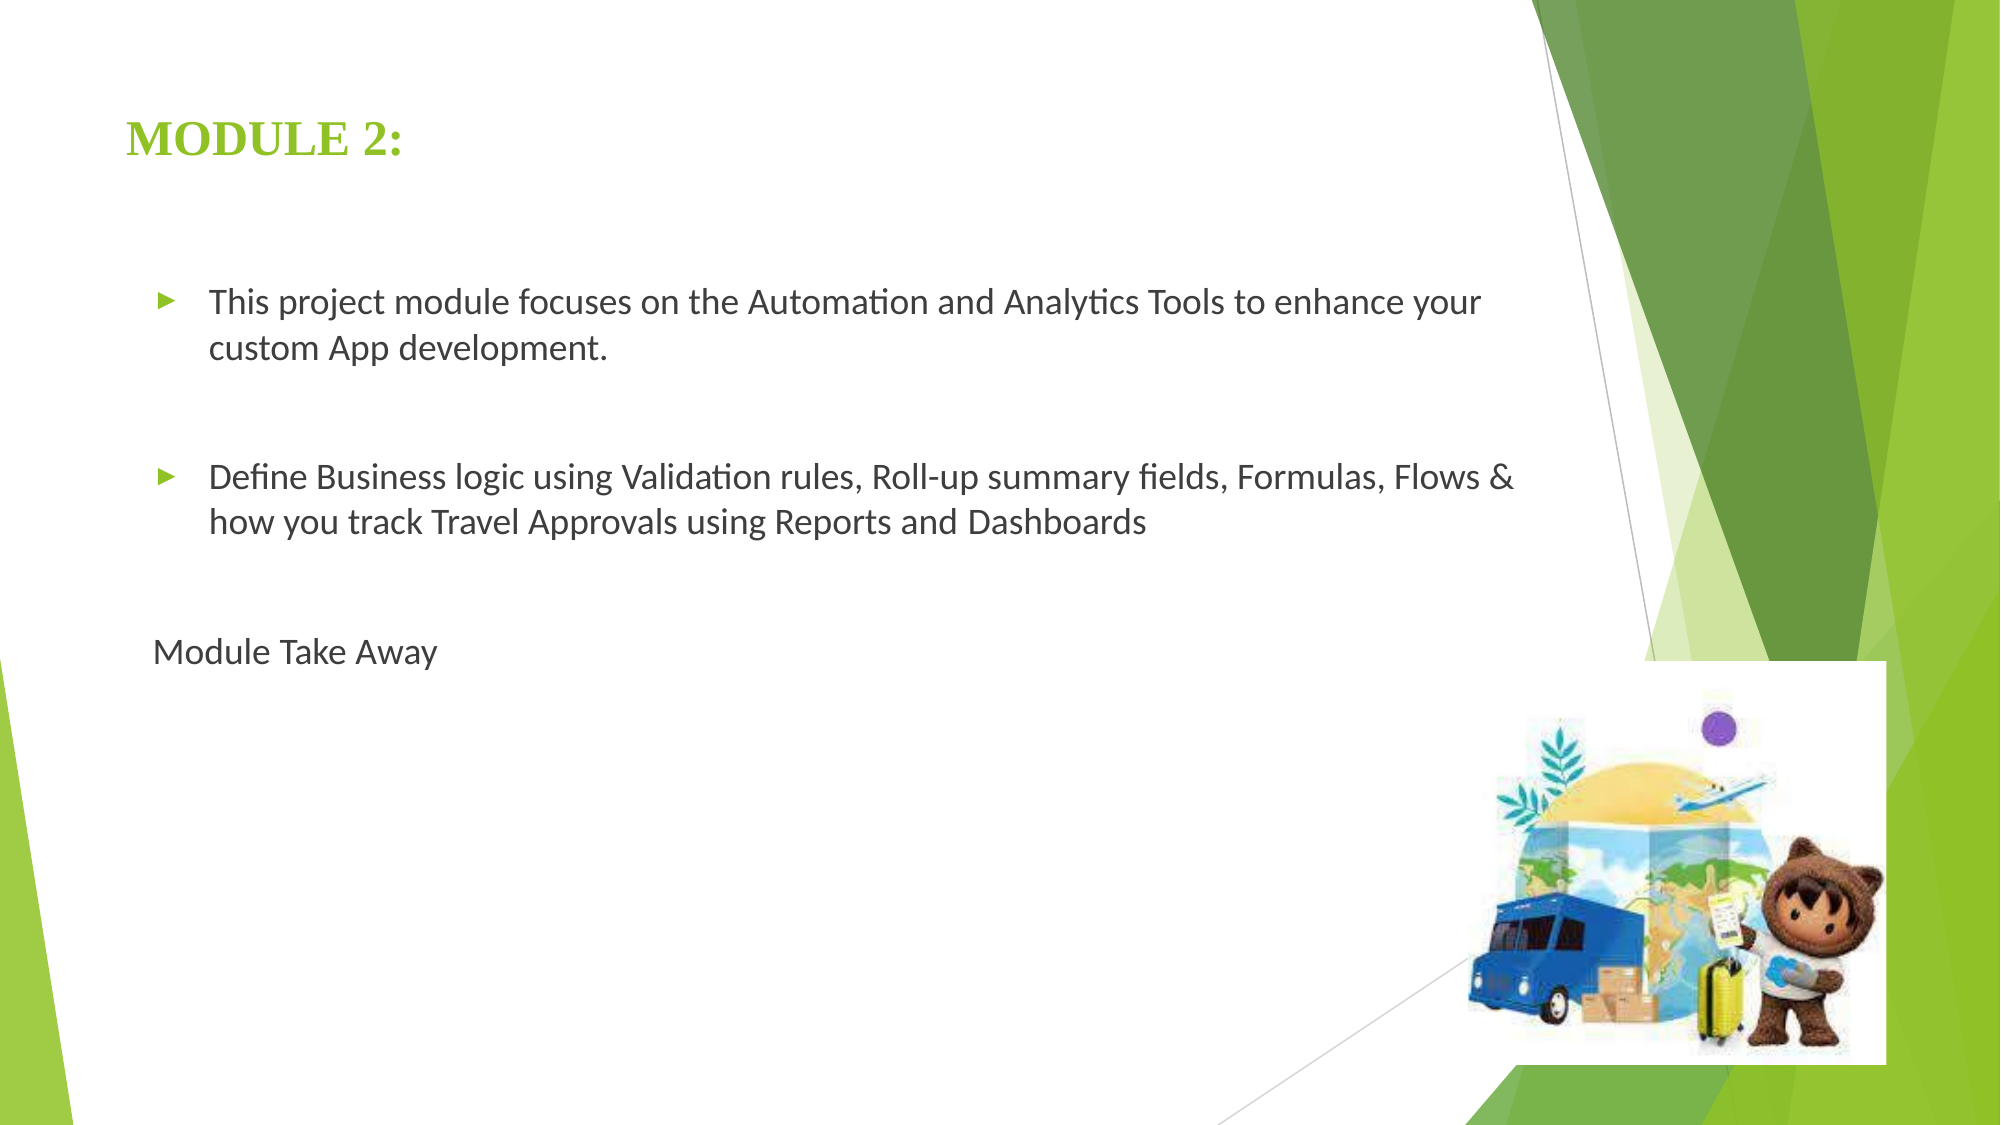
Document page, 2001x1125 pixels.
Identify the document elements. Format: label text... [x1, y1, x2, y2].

text_box This project module focuses on the Automation and Analytics Tools to enhance your custom App development. Define Business logic using Validation rules, Roll-up summary fields, Formulas, Flows & how you track Travel Approvals using Reports and Dashboards Module Take Away [150, 275, 1532, 673]
title MODULE 2: [124, 103, 408, 294]
text_box [1468, 661, 1887, 1065]
